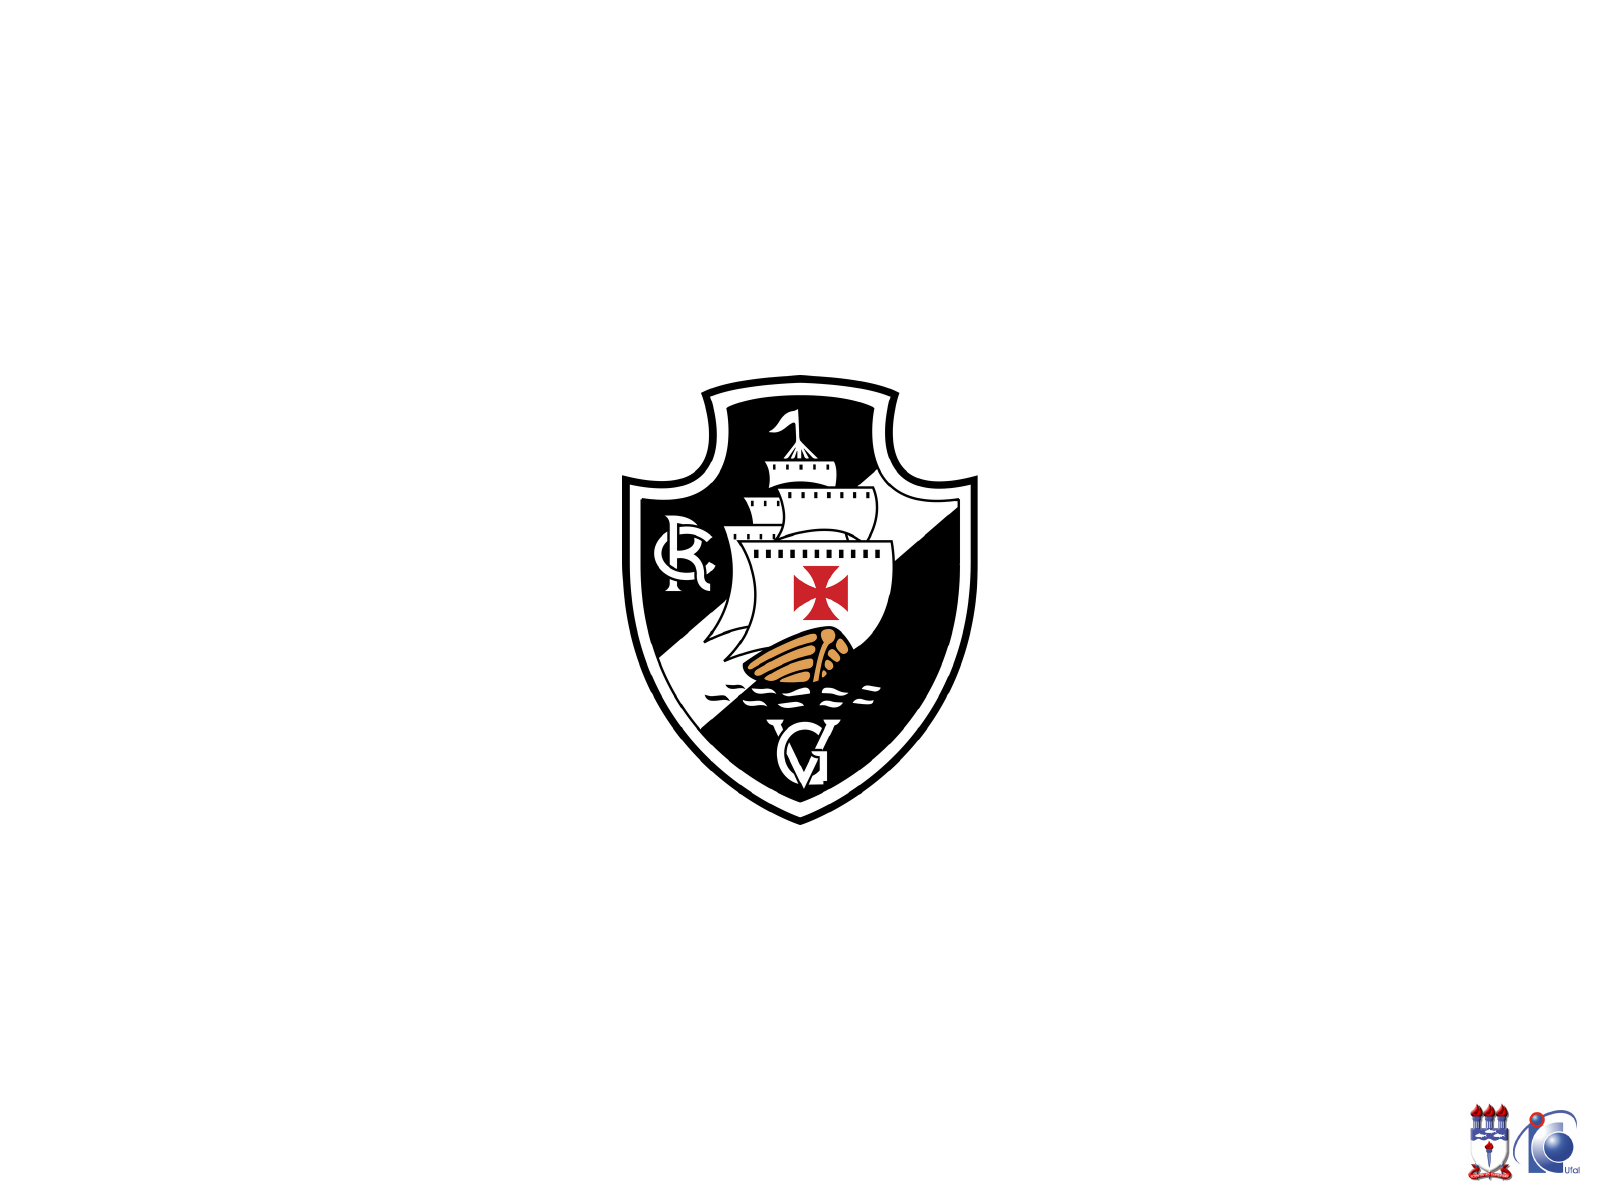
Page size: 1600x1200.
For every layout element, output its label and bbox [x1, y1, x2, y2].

text_box [1466, 1102, 1581, 1182]
text_box [622, 375, 978, 825]
